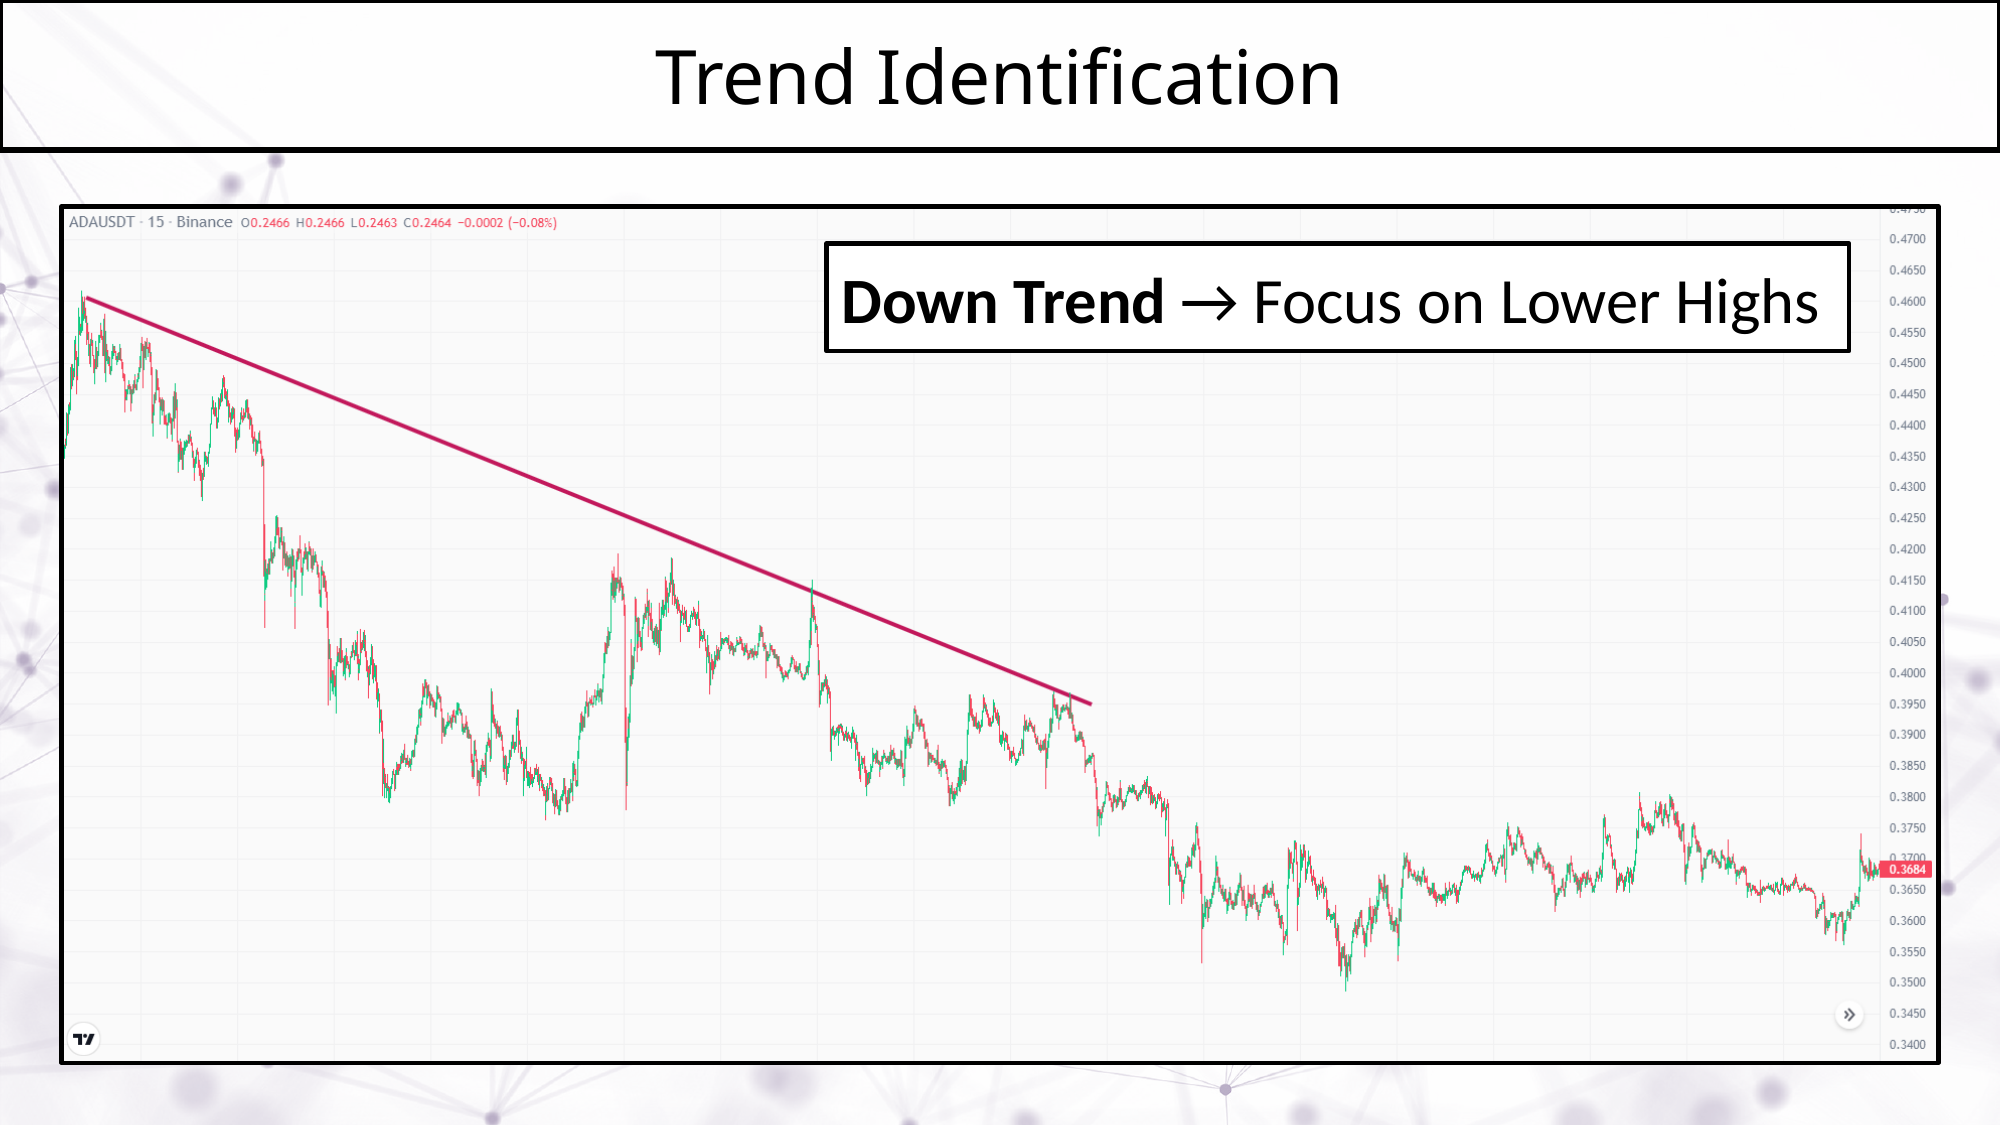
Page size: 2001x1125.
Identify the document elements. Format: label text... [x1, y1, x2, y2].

title Trend Identification [0, 0, 2000, 150]
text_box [63, 208, 1937, 1061]
